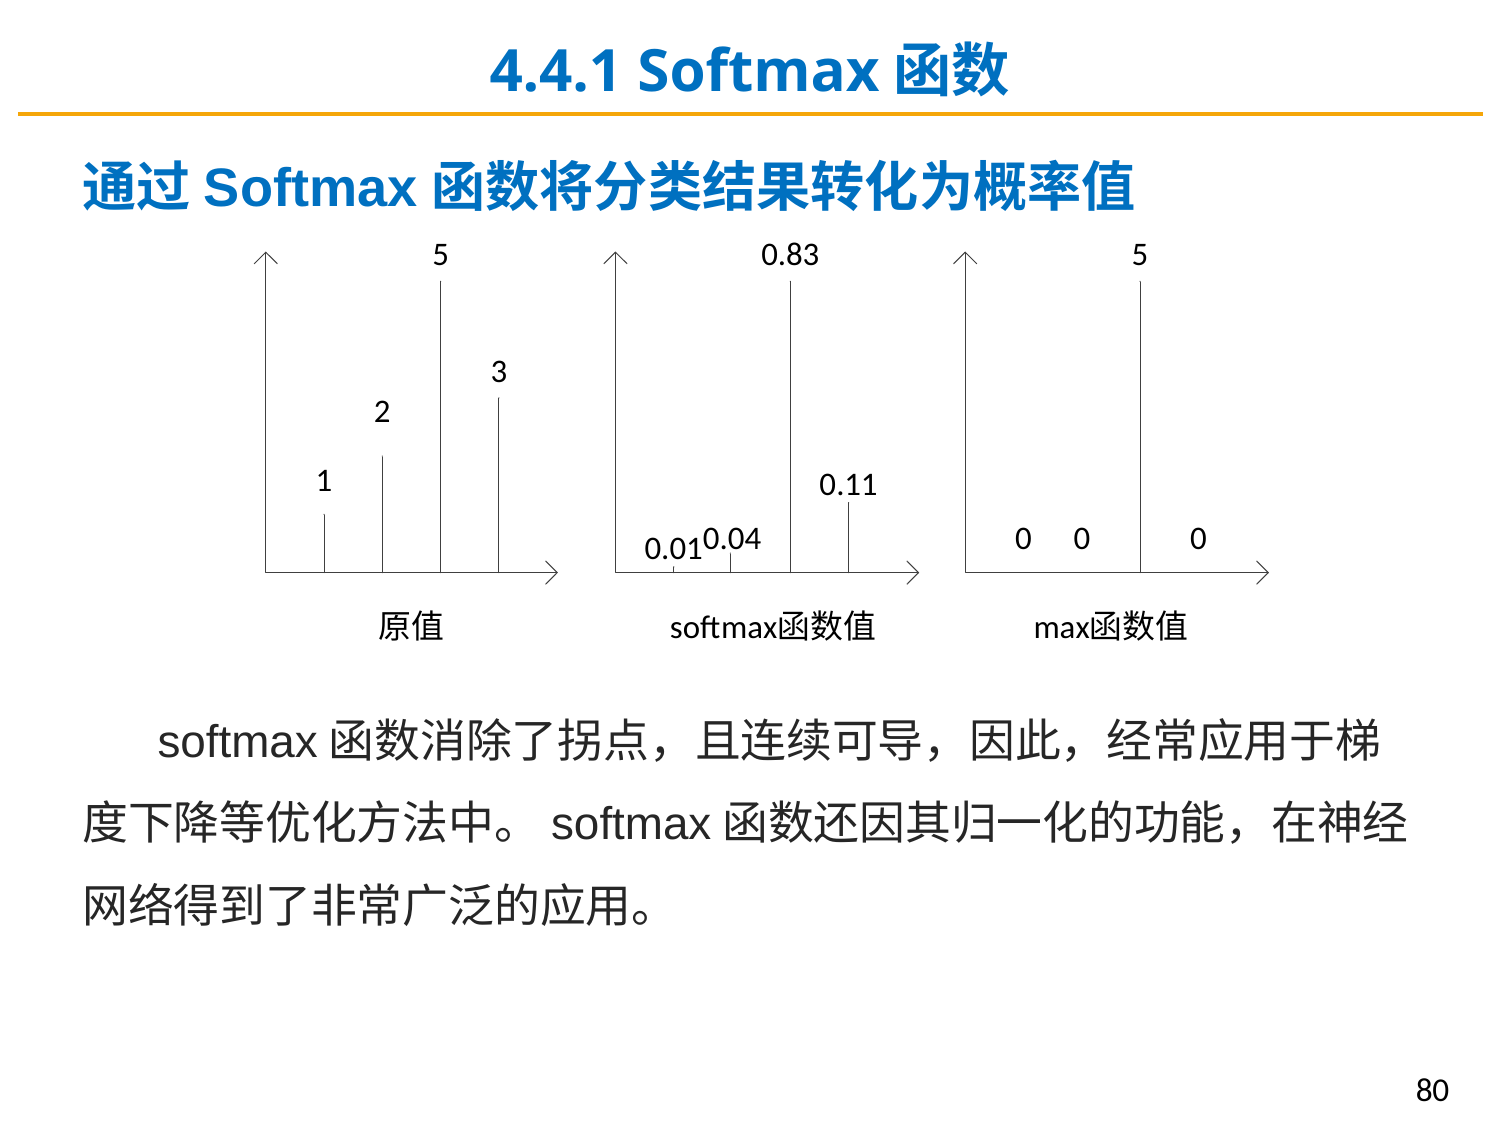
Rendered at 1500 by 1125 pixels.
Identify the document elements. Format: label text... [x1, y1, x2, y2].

text_box 4.4.1 Softmax函数 [0, 25, 1500, 111]
text_box 通过Softmax函数将分类结果转化为概率值 softmax函数消除了拐点，且连续可导，因此，经常应用于梯度下降等优化方法中。softmax函数还因其归一化的功能，在神经网络得到了非常广泛的应用。 [67, 111, 1434, 1059]
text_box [244, 217, 1290, 666]
text_box 80 [1114, 1060, 1465, 1106]
